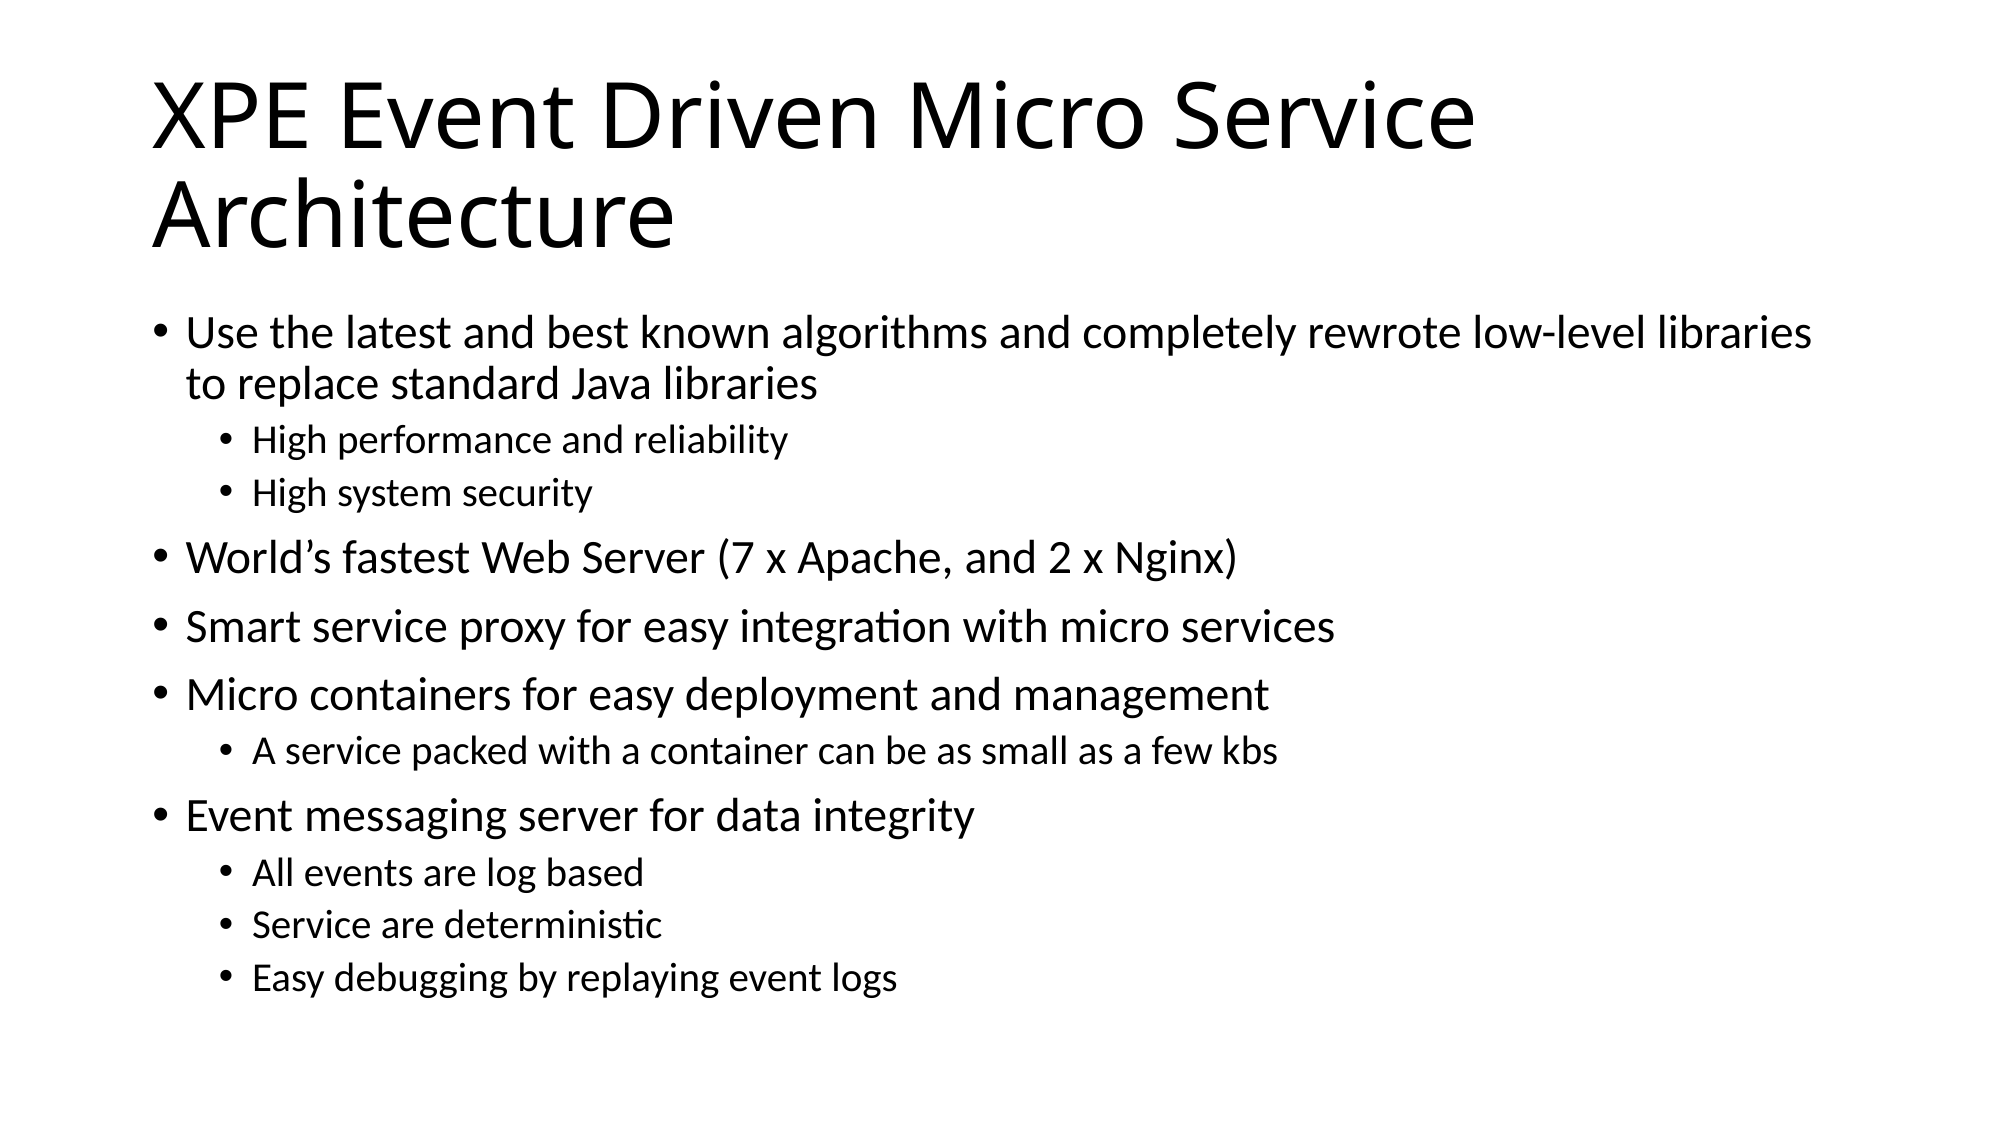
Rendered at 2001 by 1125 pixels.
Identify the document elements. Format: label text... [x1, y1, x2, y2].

title XPE Event Driven Micro Service Architecture [137, 59, 1863, 278]
list Use the latest and best known algorithms and completely rewrote low-level libraries to replace standard Java libraries High performance and reliability High system security World’s fastest Web Server (7 x Apache, and 2 x Nginx) Smart service proxy for easy integration with micro services Micro containers for easy deployment and management A service packed with a container can be as small as a few kbs Event messaging server for data integrity All events are log based Service are deterministic Easy debugging by replaying event logs [137, 299, 1863, 1014]
